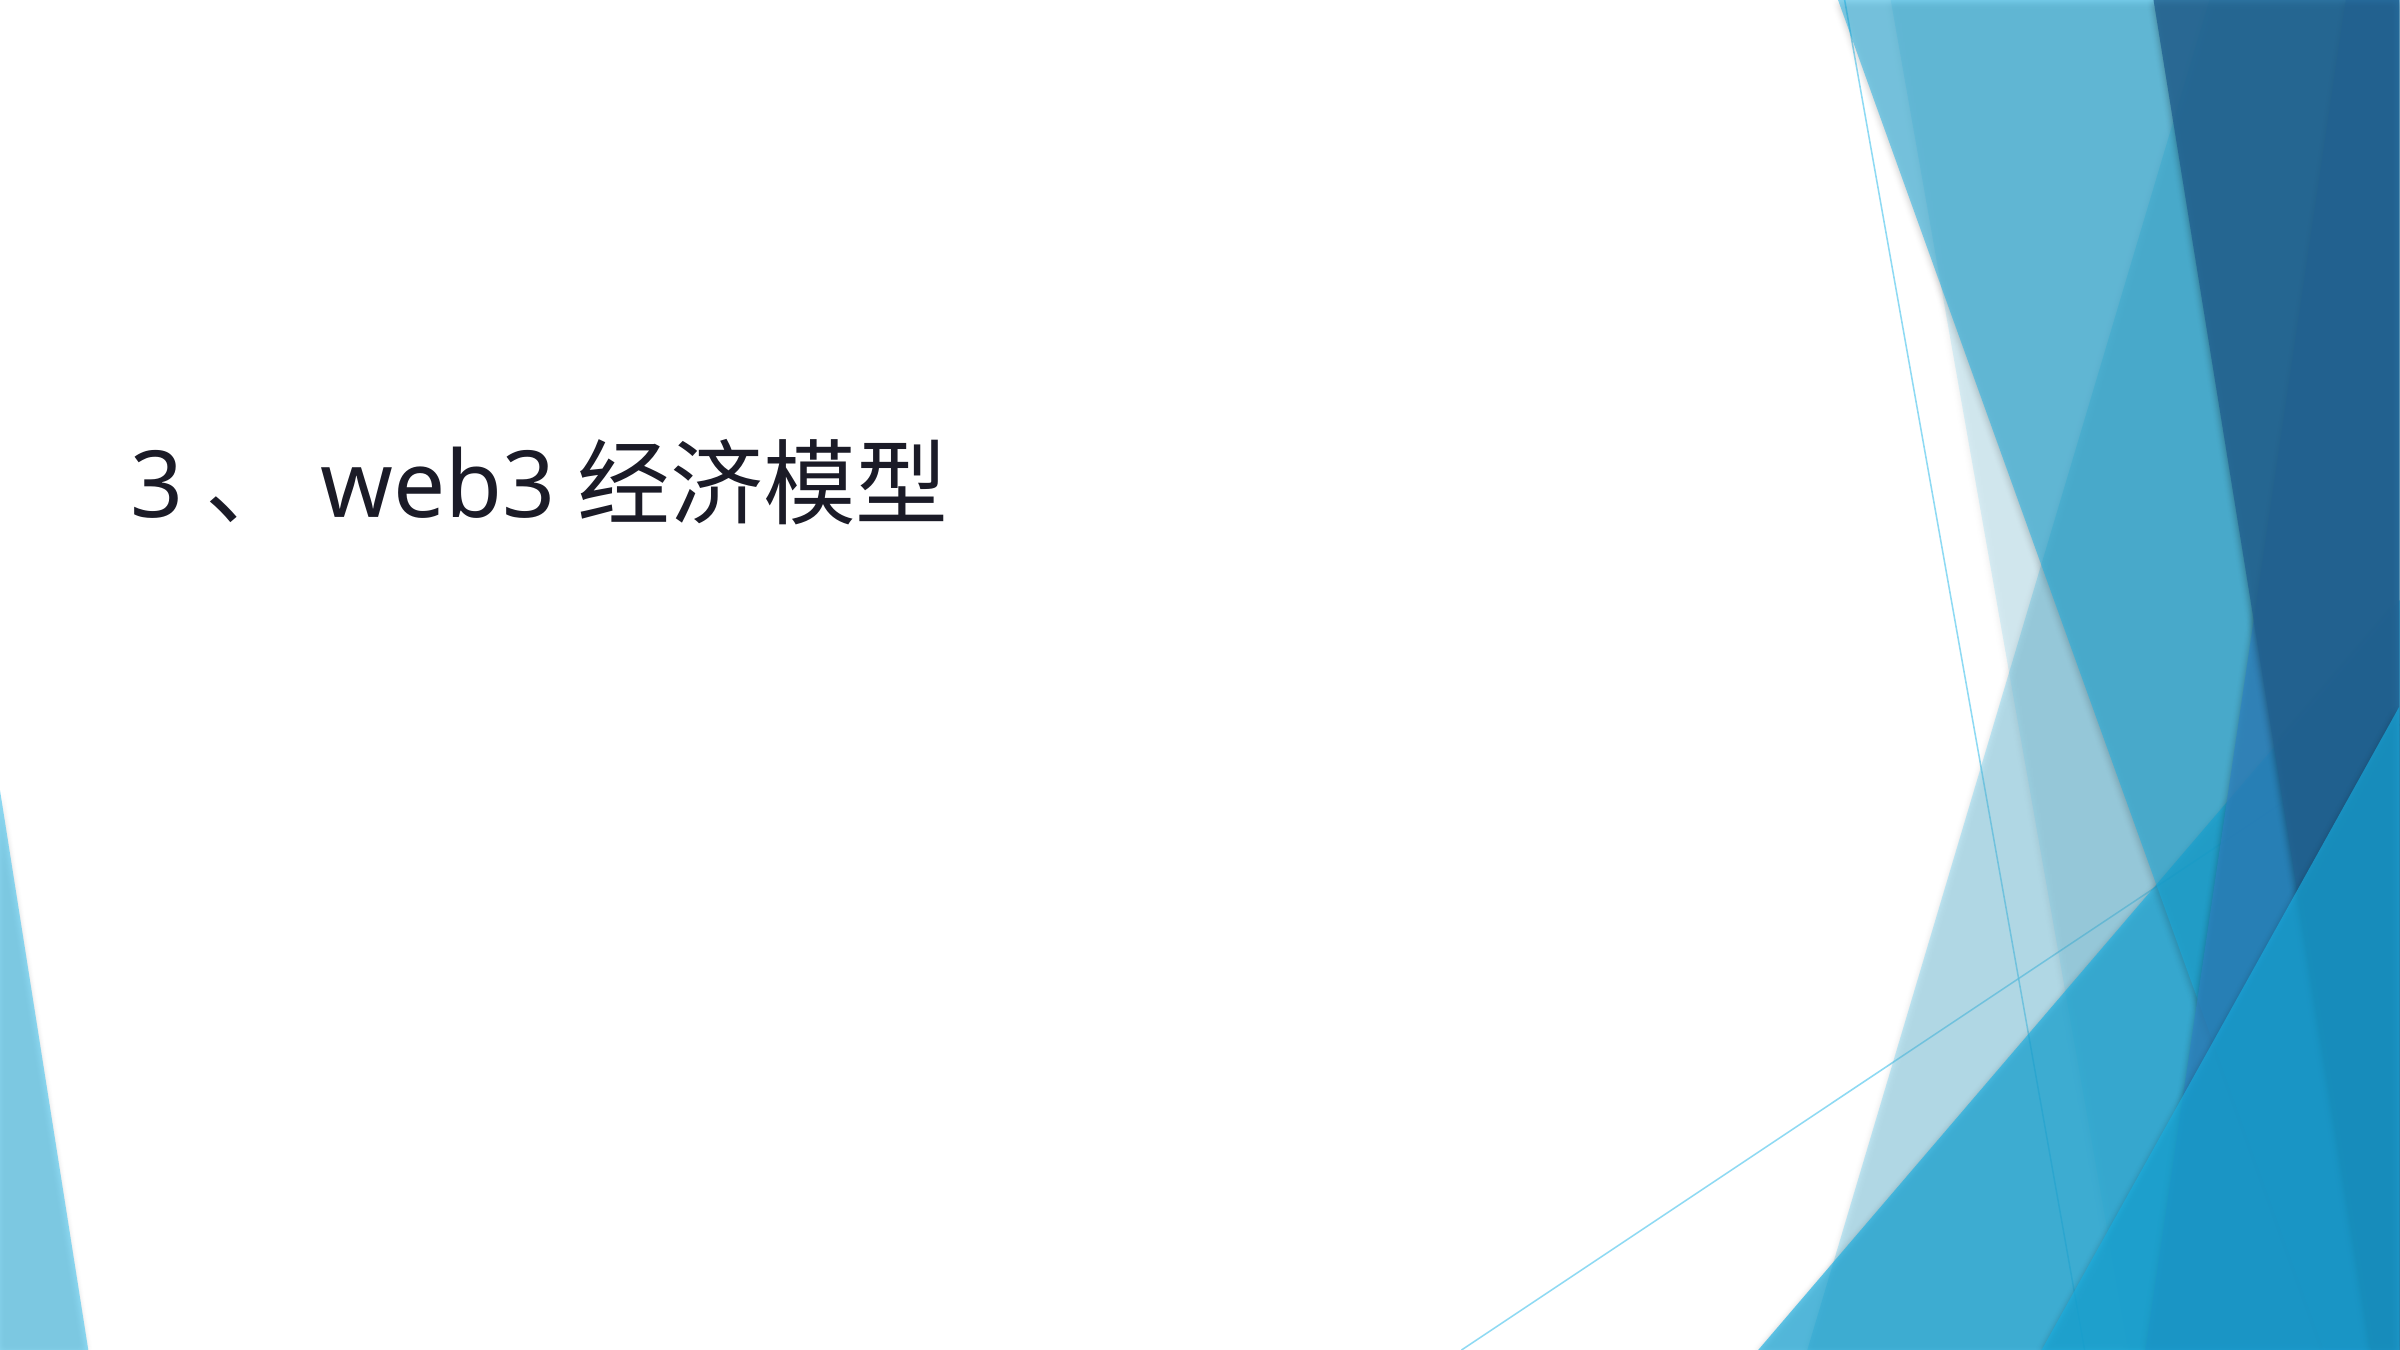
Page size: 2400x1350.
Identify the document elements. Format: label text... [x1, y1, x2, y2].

text_box 3、web3经济模型 [130, 420, 1370, 654]
